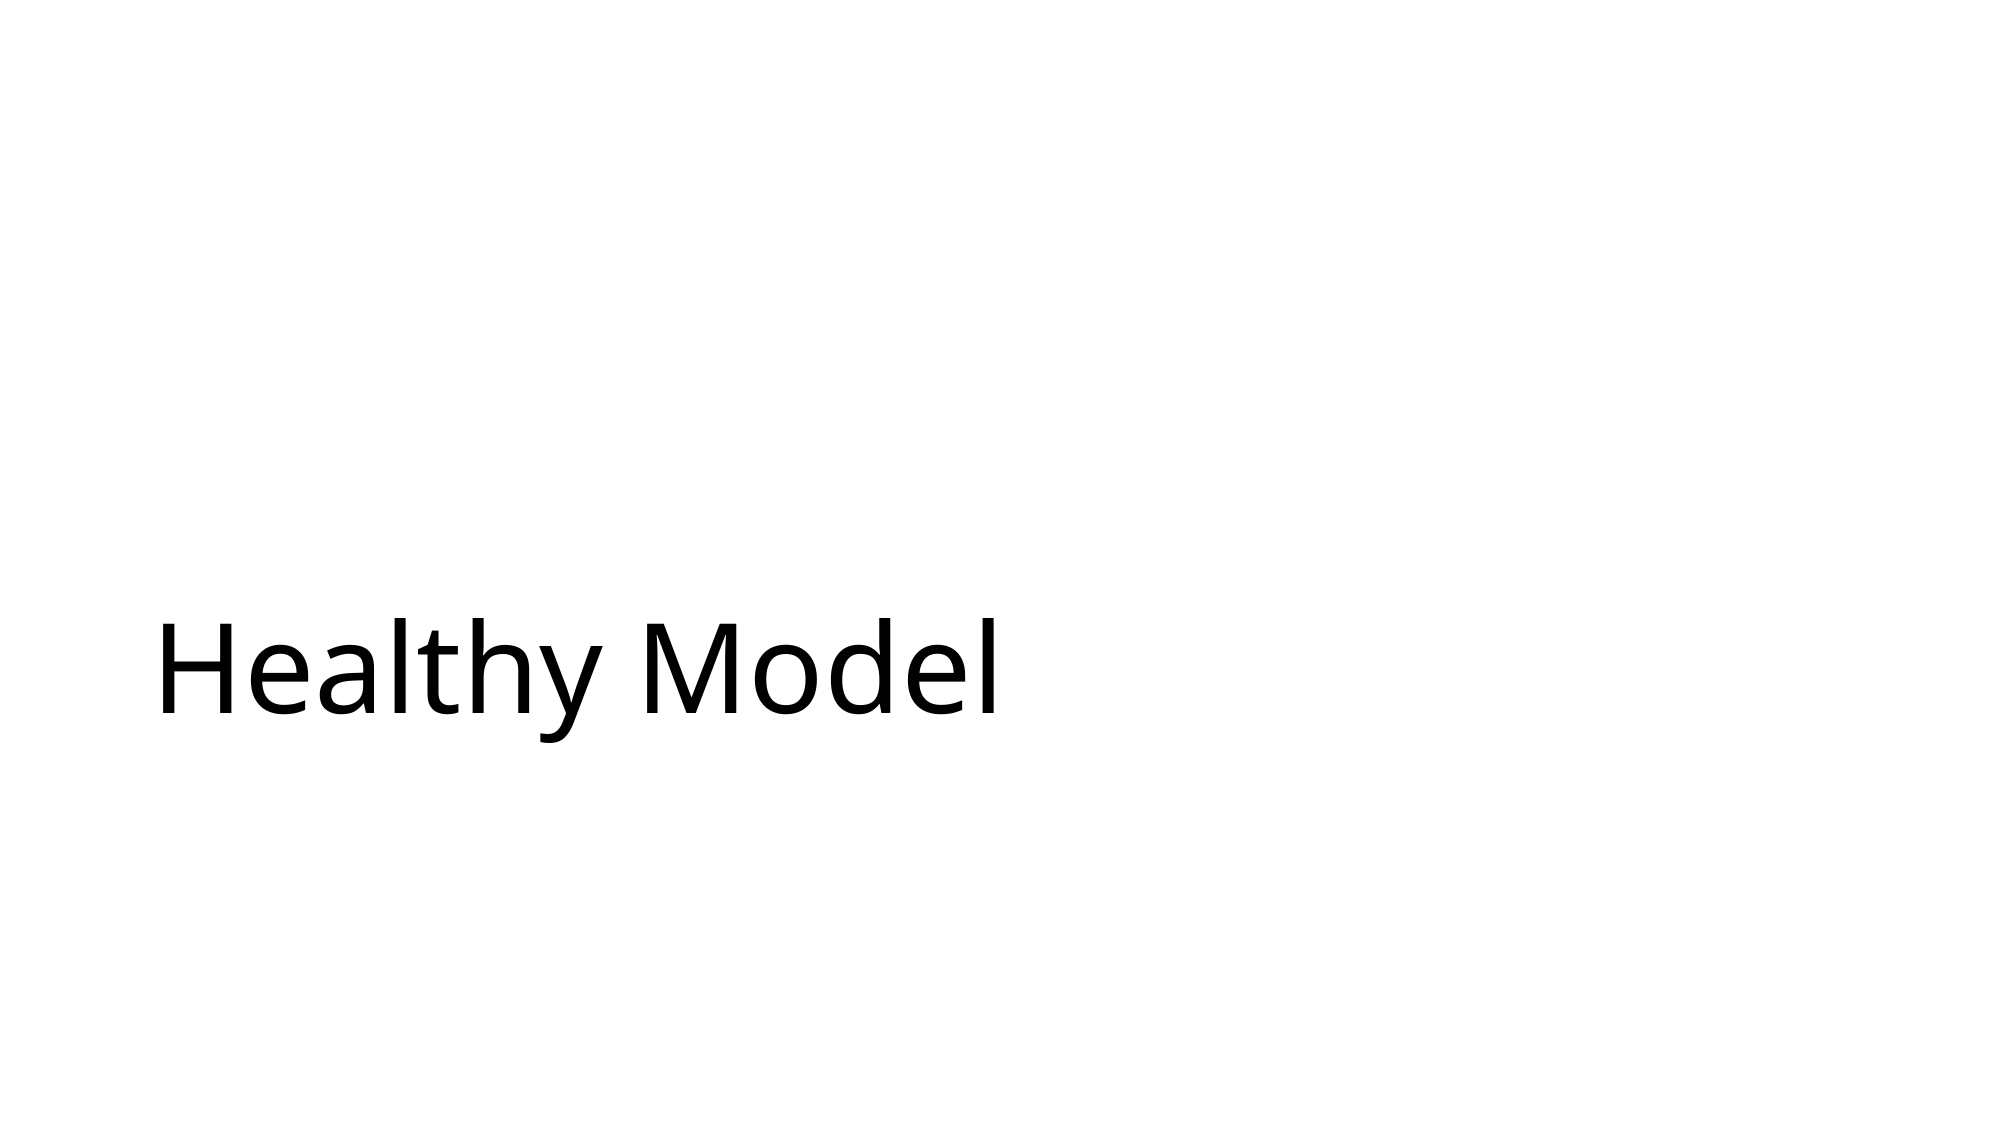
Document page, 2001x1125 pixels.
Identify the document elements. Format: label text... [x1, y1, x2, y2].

title Healthy Model [136, 280, 1862, 749]
